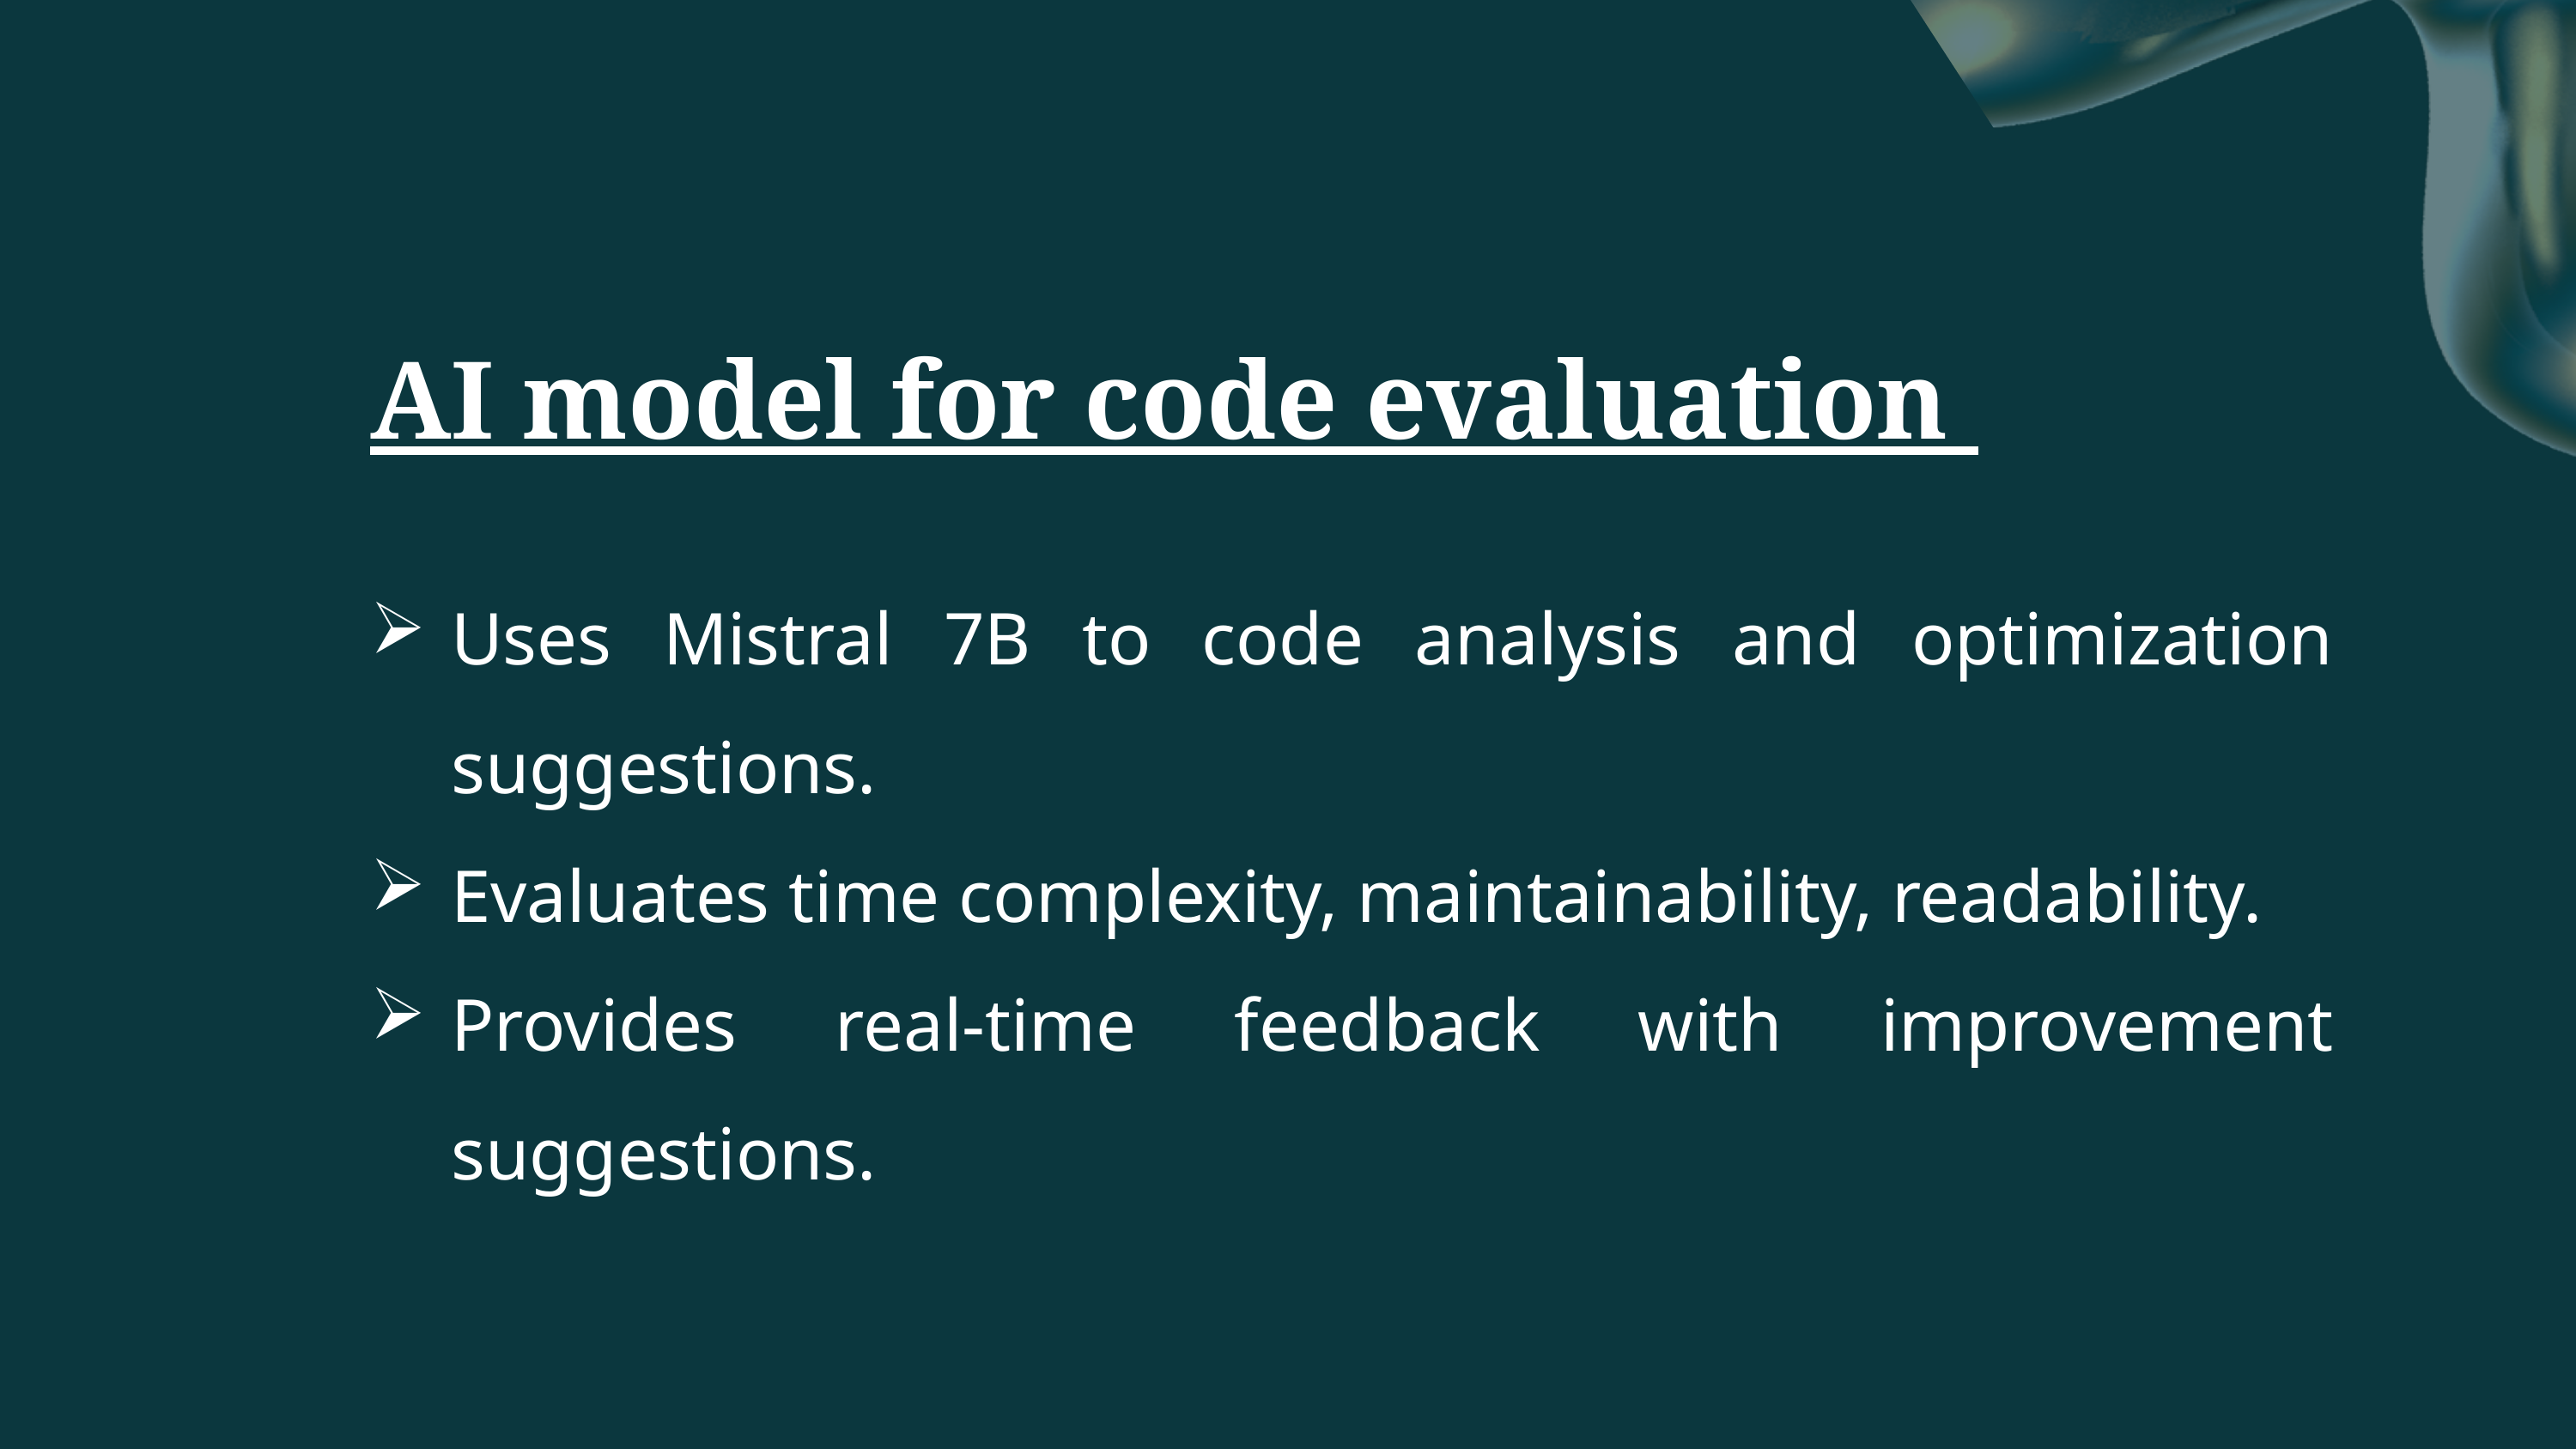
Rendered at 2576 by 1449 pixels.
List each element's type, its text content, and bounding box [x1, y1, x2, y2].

text_box [1911, 0, 2576, 724]
text_box AI model for code evaluation Uses Mistral 7B to code analysis and optimization suggestions. Evaluates time complexity, maintainability, readability. Provides real-time feedback with improvement suggestions. [370, 369, 2336, 1194]
